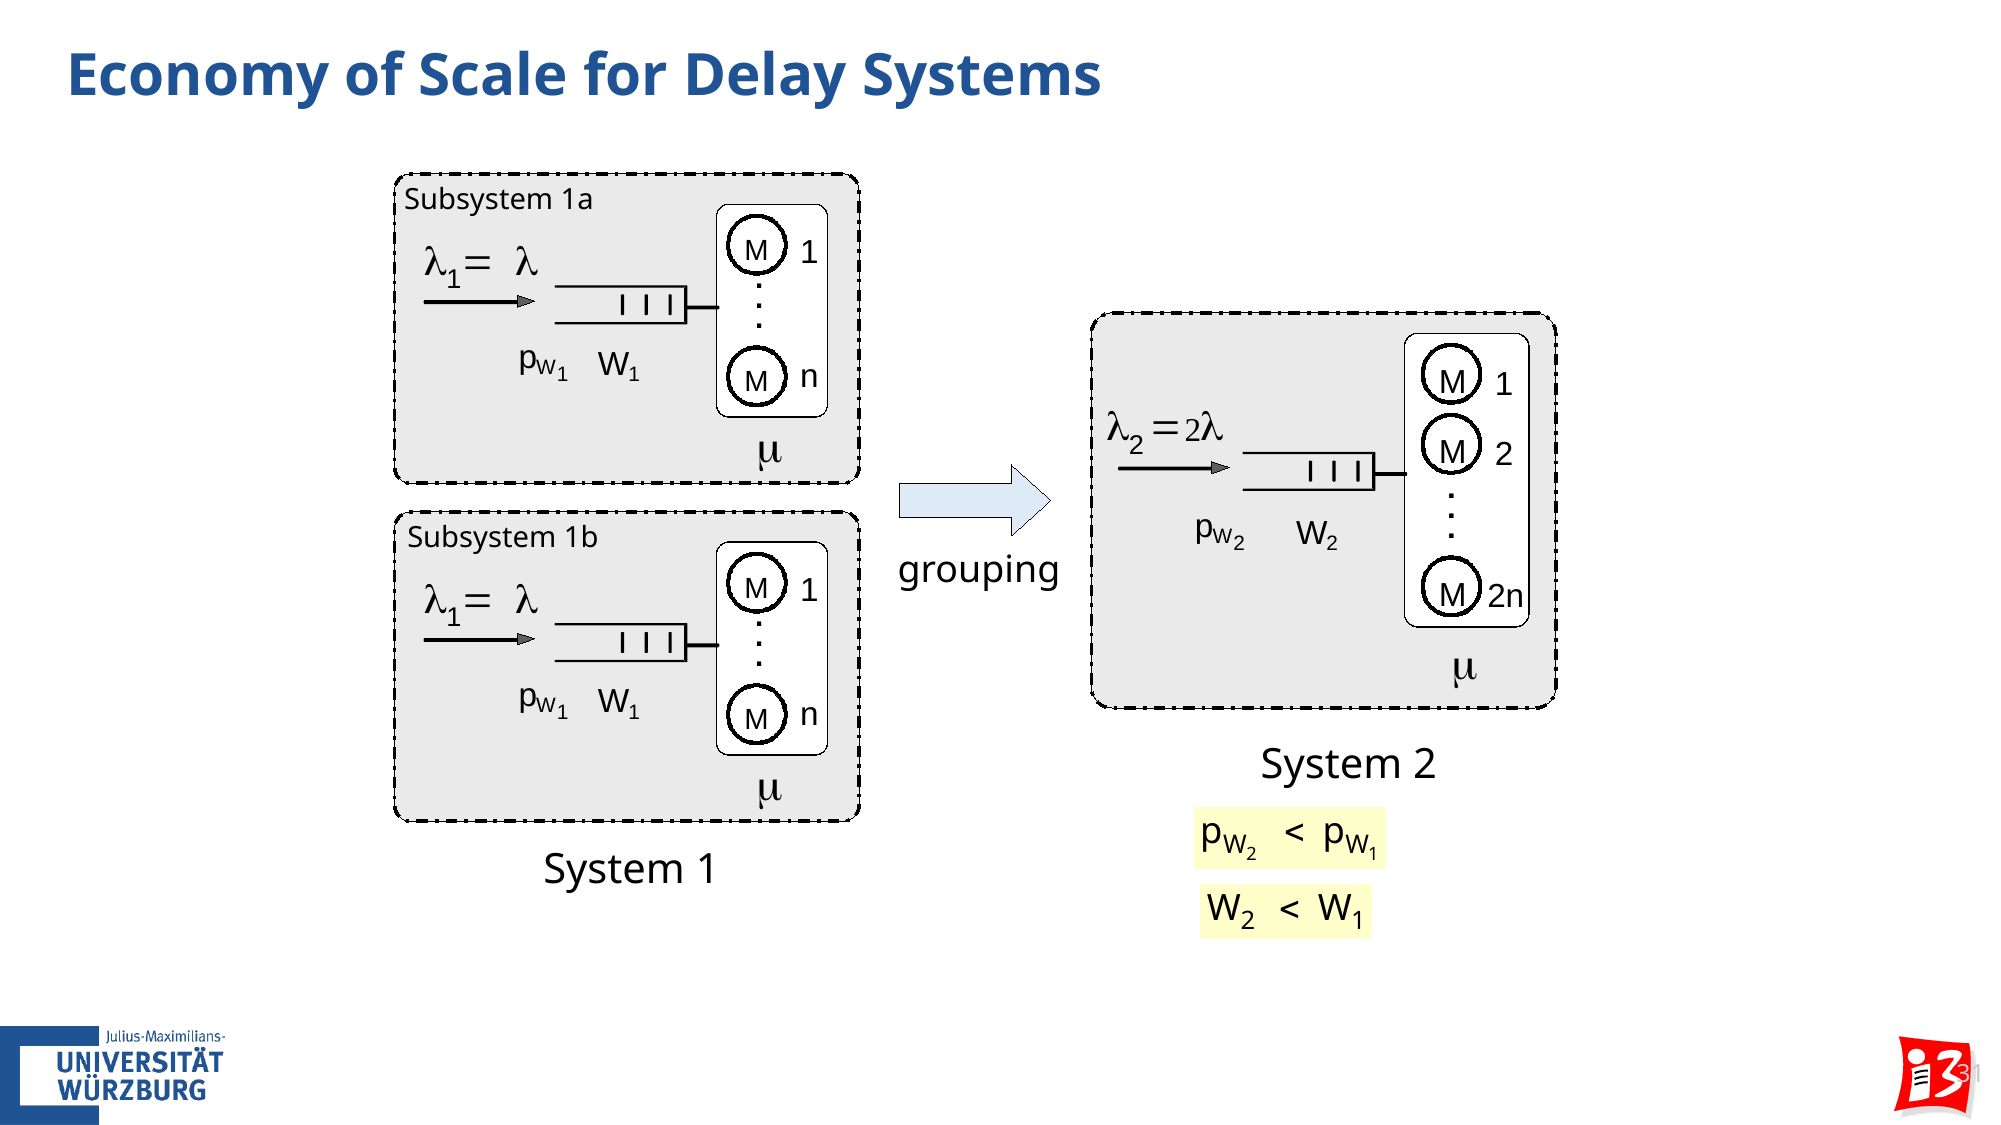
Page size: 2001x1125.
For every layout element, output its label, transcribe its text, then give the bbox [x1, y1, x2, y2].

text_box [392, 171, 861, 893]
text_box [1089, 311, 1558, 788]
text_box grouping [897, 544, 1061, 590]
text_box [1193, 806, 1387, 870]
text_box [899, 464, 1051, 536]
picture [0, 1026, 225, 1125]
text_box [1199, 883, 1372, 939]
title Economy of Scale for Delay Systems [51, 18, 1800, 126]
slide_number 31 [1634, 1045, 2000, 1105]
